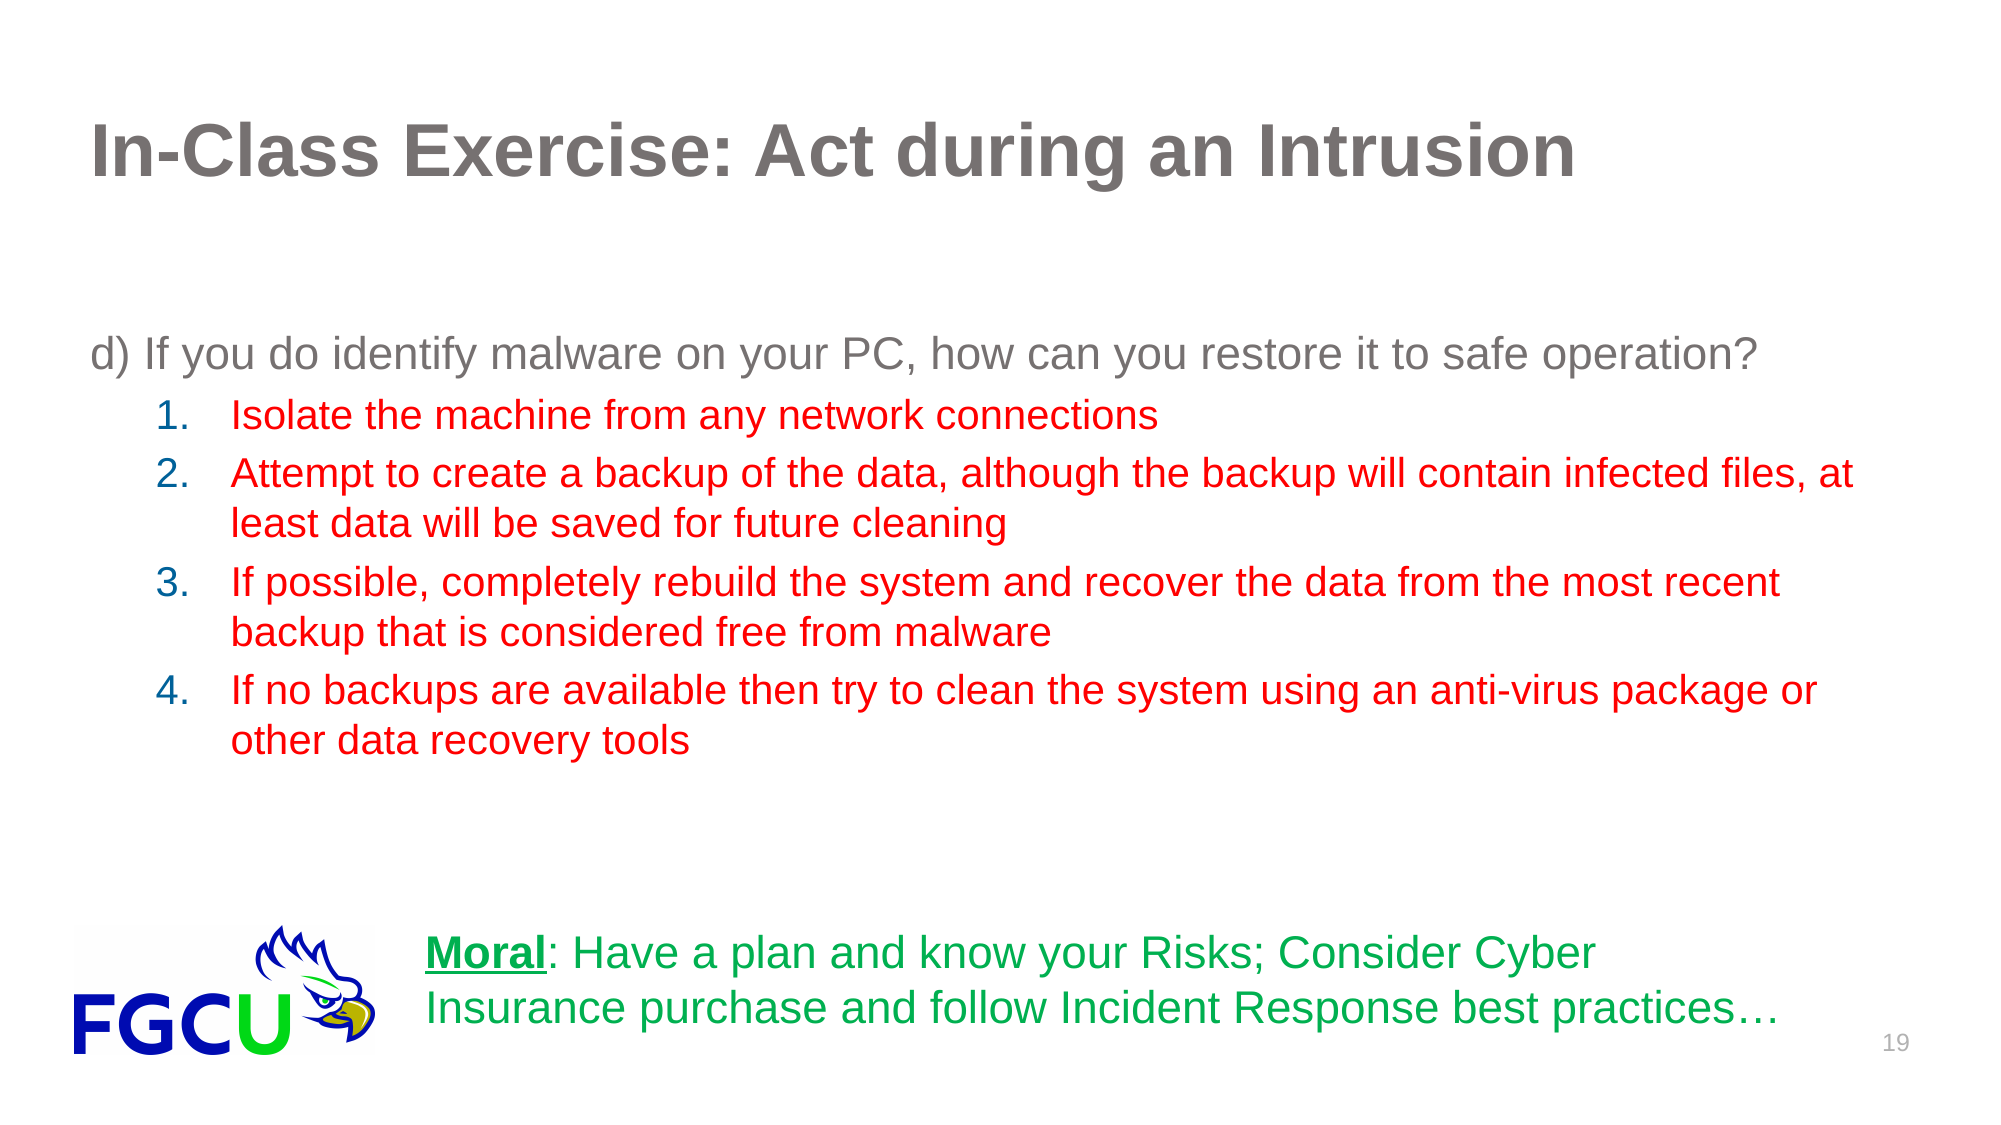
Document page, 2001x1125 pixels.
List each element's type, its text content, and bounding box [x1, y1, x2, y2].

text_box Moral: Have a plan and know your Risks; Consider Cyber Insurance purchase and follow Incident Response best practices… [410, 915, 1799, 1040]
title In-Class Exercise: Act during an Intrusion [75, 93, 1925, 215]
list d) If you do identify malware on your PC, how can you restore it to safe operation? Isolate the machine from any network connections Attempt to create a backup of the data, although the backup will contain infected files, at least data will be saved for future cleaning If possible, completely rebuild the system and recover the data from the most recent backup that is considered free from malware If no backups are available then try to clean the system using an anti-virus package or other data recovery tools [75, 262, 1925, 900]
picture [74, 925, 375, 1055]
slide_number 19 [1484, 1018, 1925, 1064]
